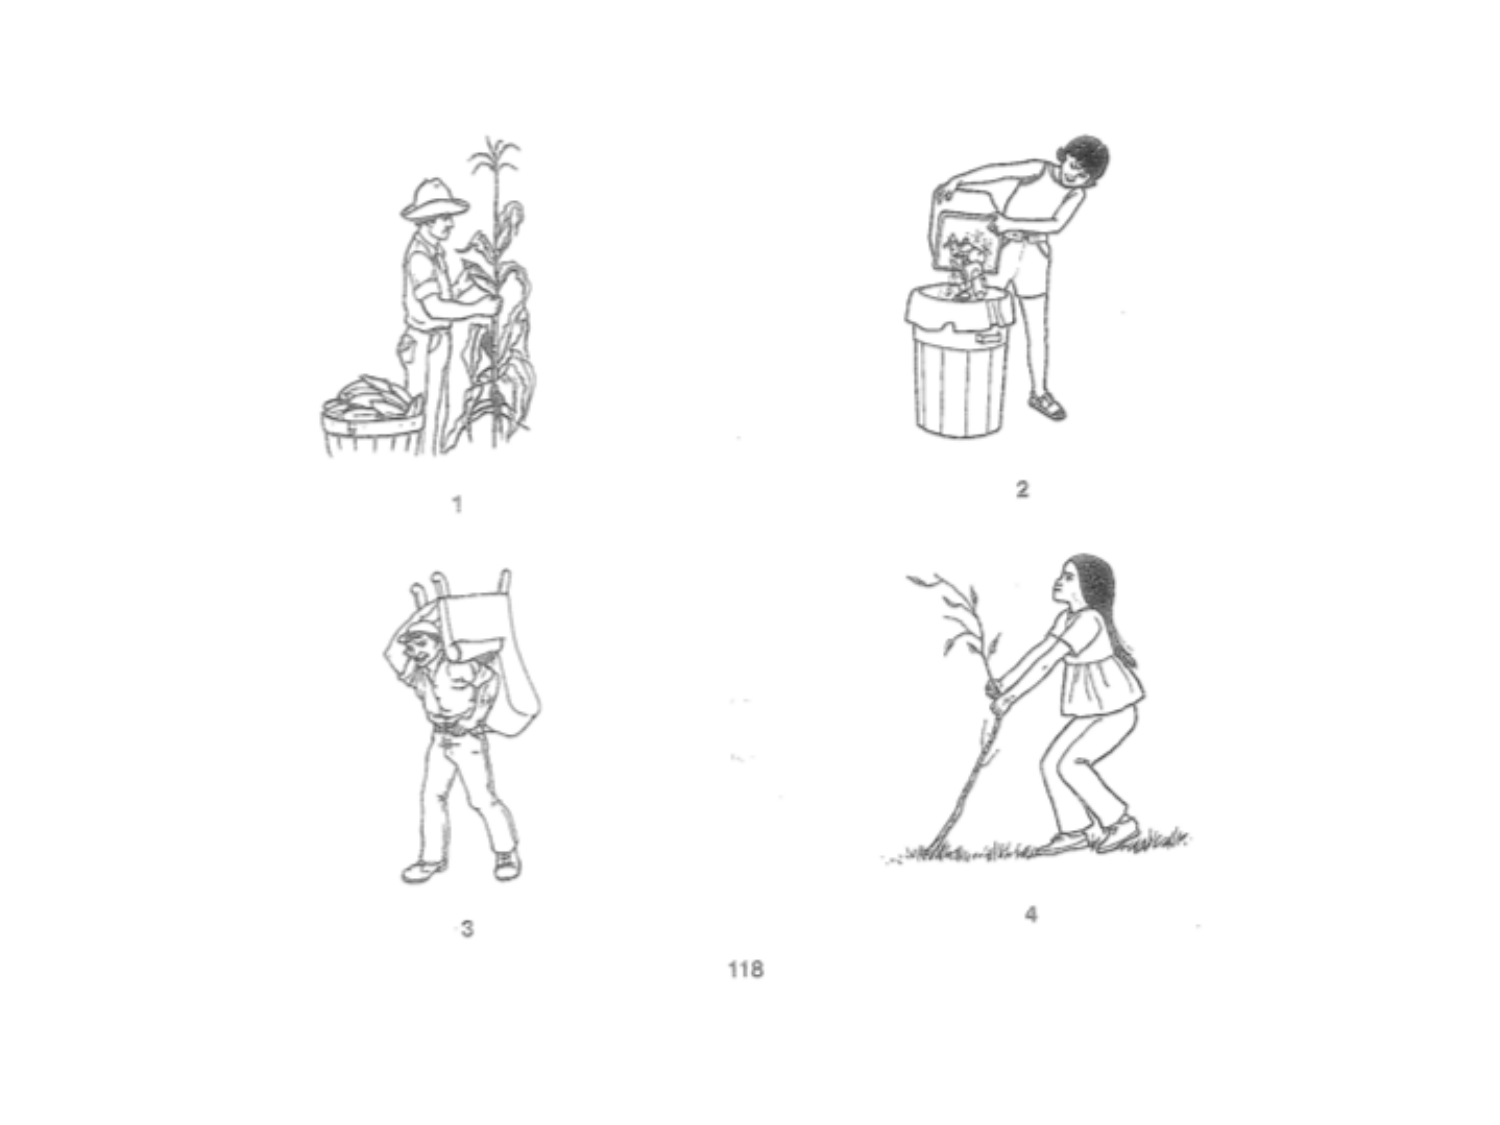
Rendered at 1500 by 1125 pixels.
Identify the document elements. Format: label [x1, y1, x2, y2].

picture [218, 124, 1282, 999]
